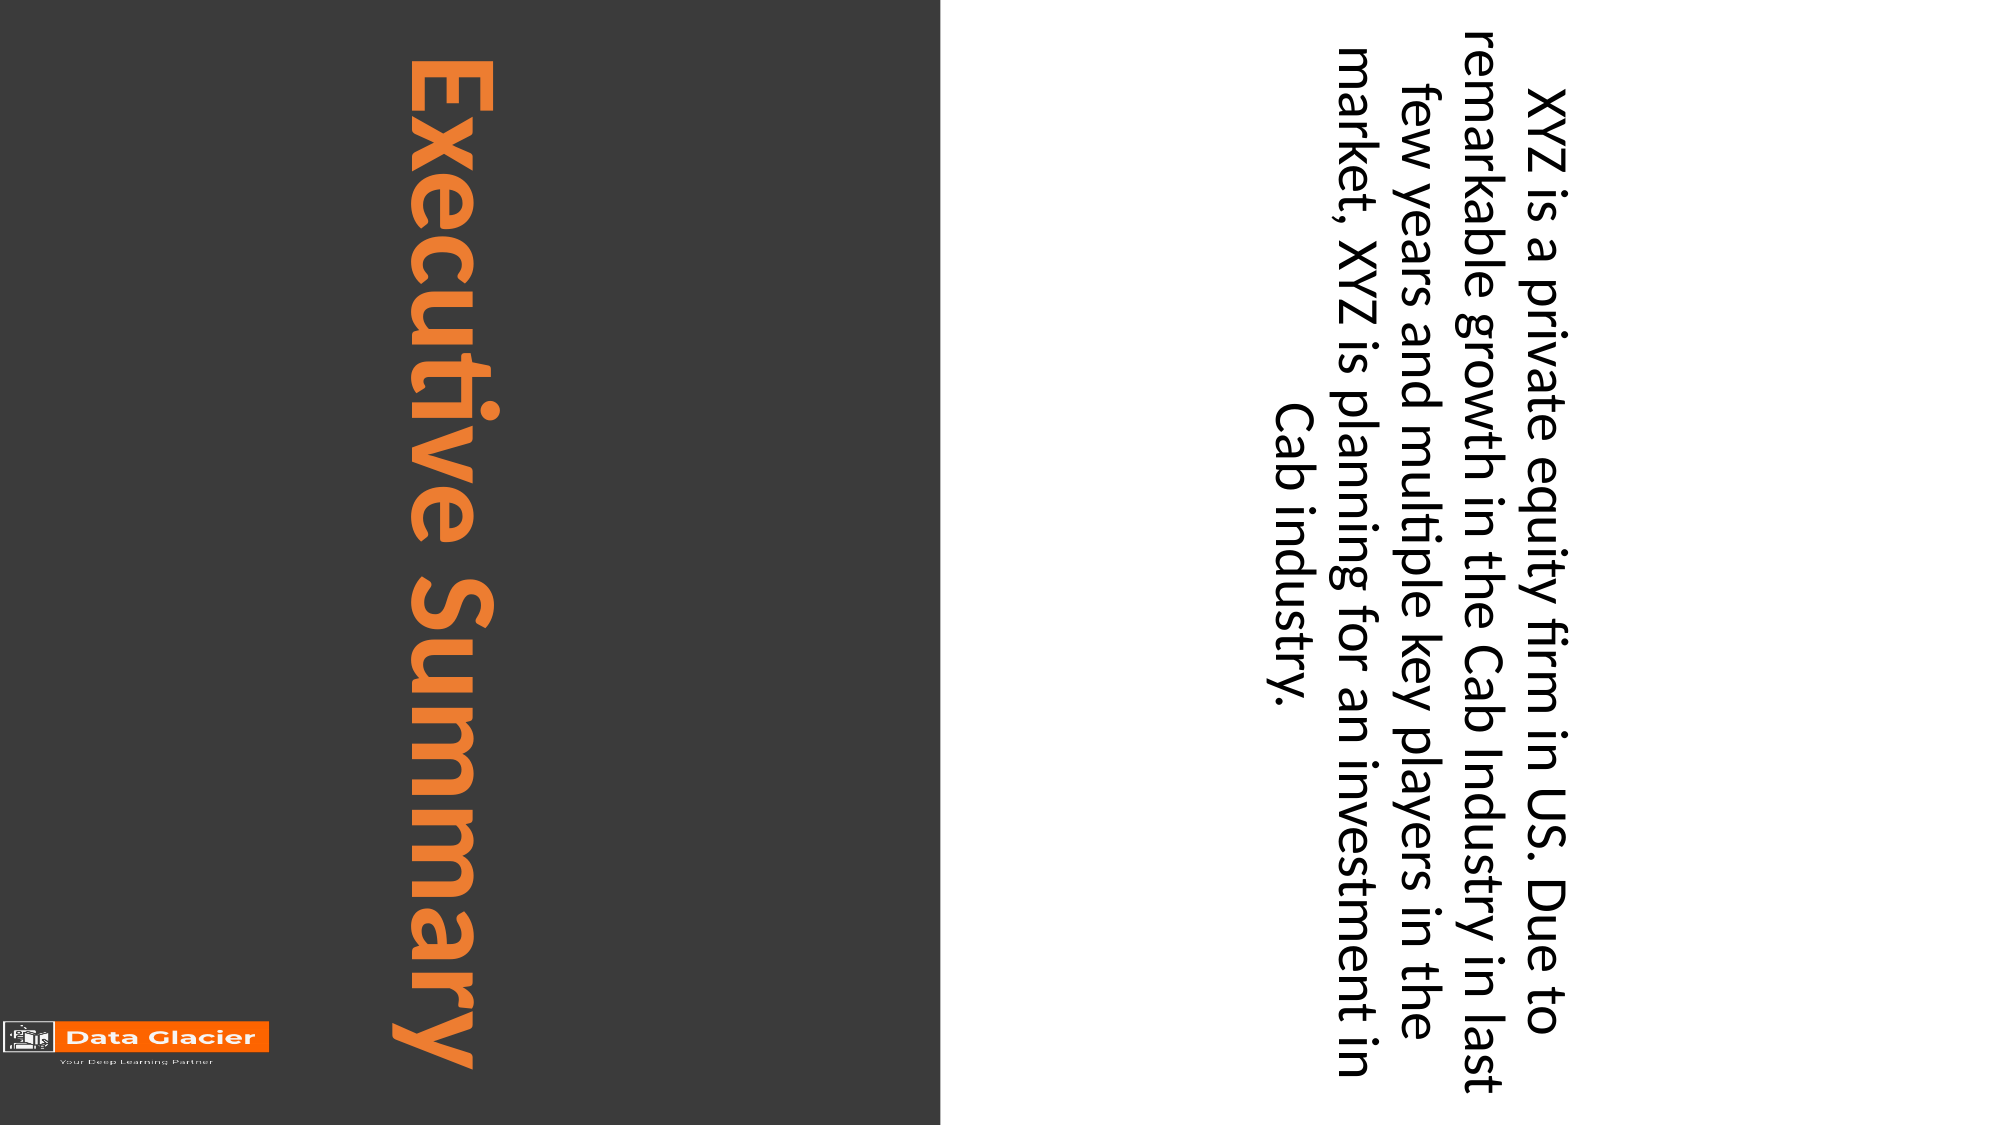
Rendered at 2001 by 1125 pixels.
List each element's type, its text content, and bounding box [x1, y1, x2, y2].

title Executive Summary [0, 0, 940, 1125]
subtitle XYZ is a private equity firm in US. Due to remarkable growth in the Cab Industry in last few years and multiple key players in the market, XYZ is planning for an investment in Cab industry. [940, 0, 2000, 1125]
picture [0, 961, 272, 1125]
